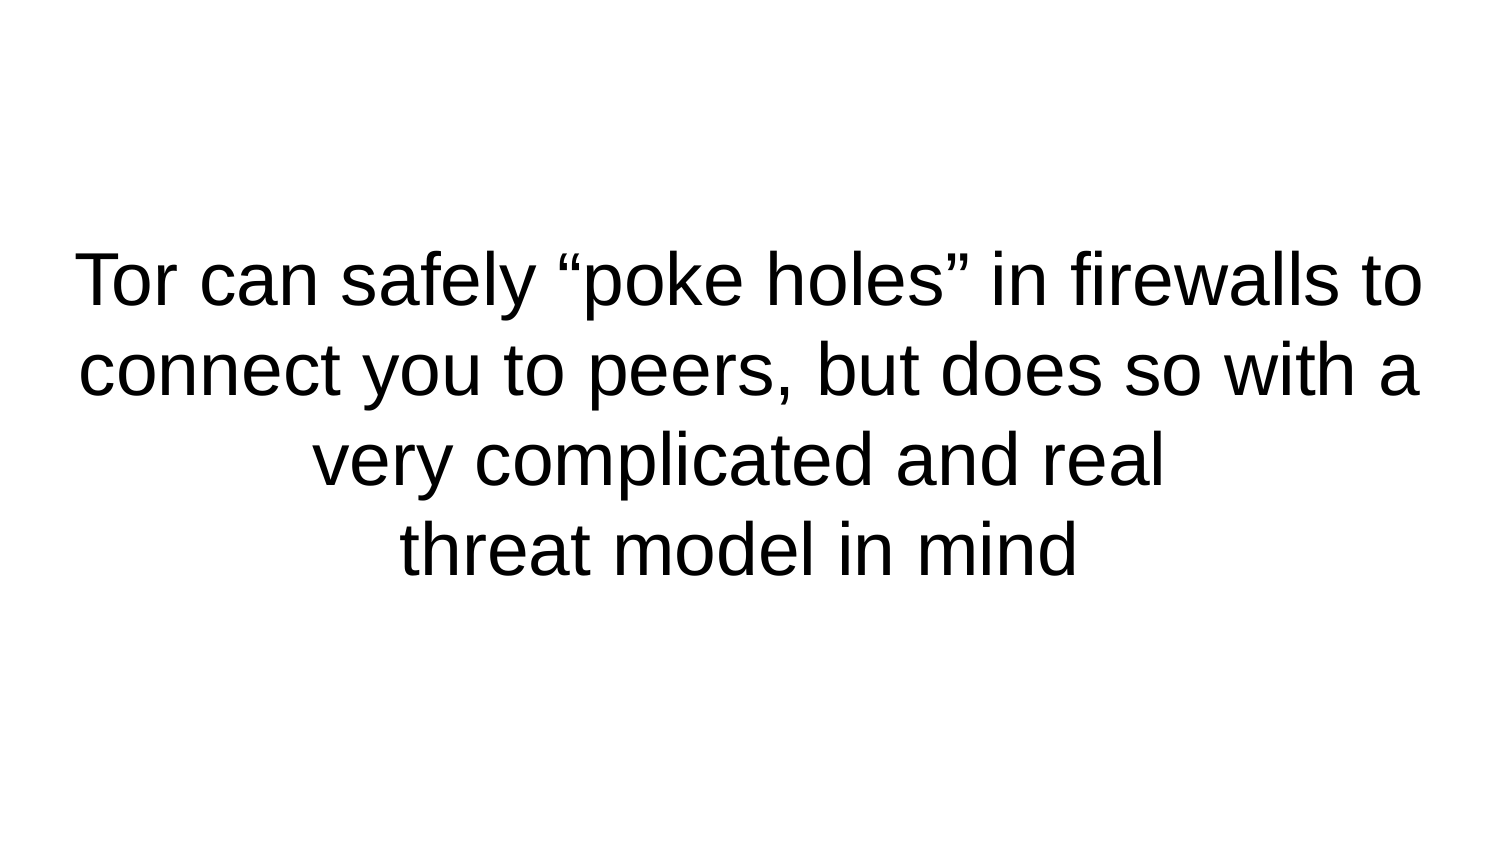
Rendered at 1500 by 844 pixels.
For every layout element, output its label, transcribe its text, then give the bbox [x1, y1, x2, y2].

title Tor can safely “poke holes” in firewalls to connect you to peers, but does so with a very complicated and real threat model in mind [51, 145, 1449, 677]
